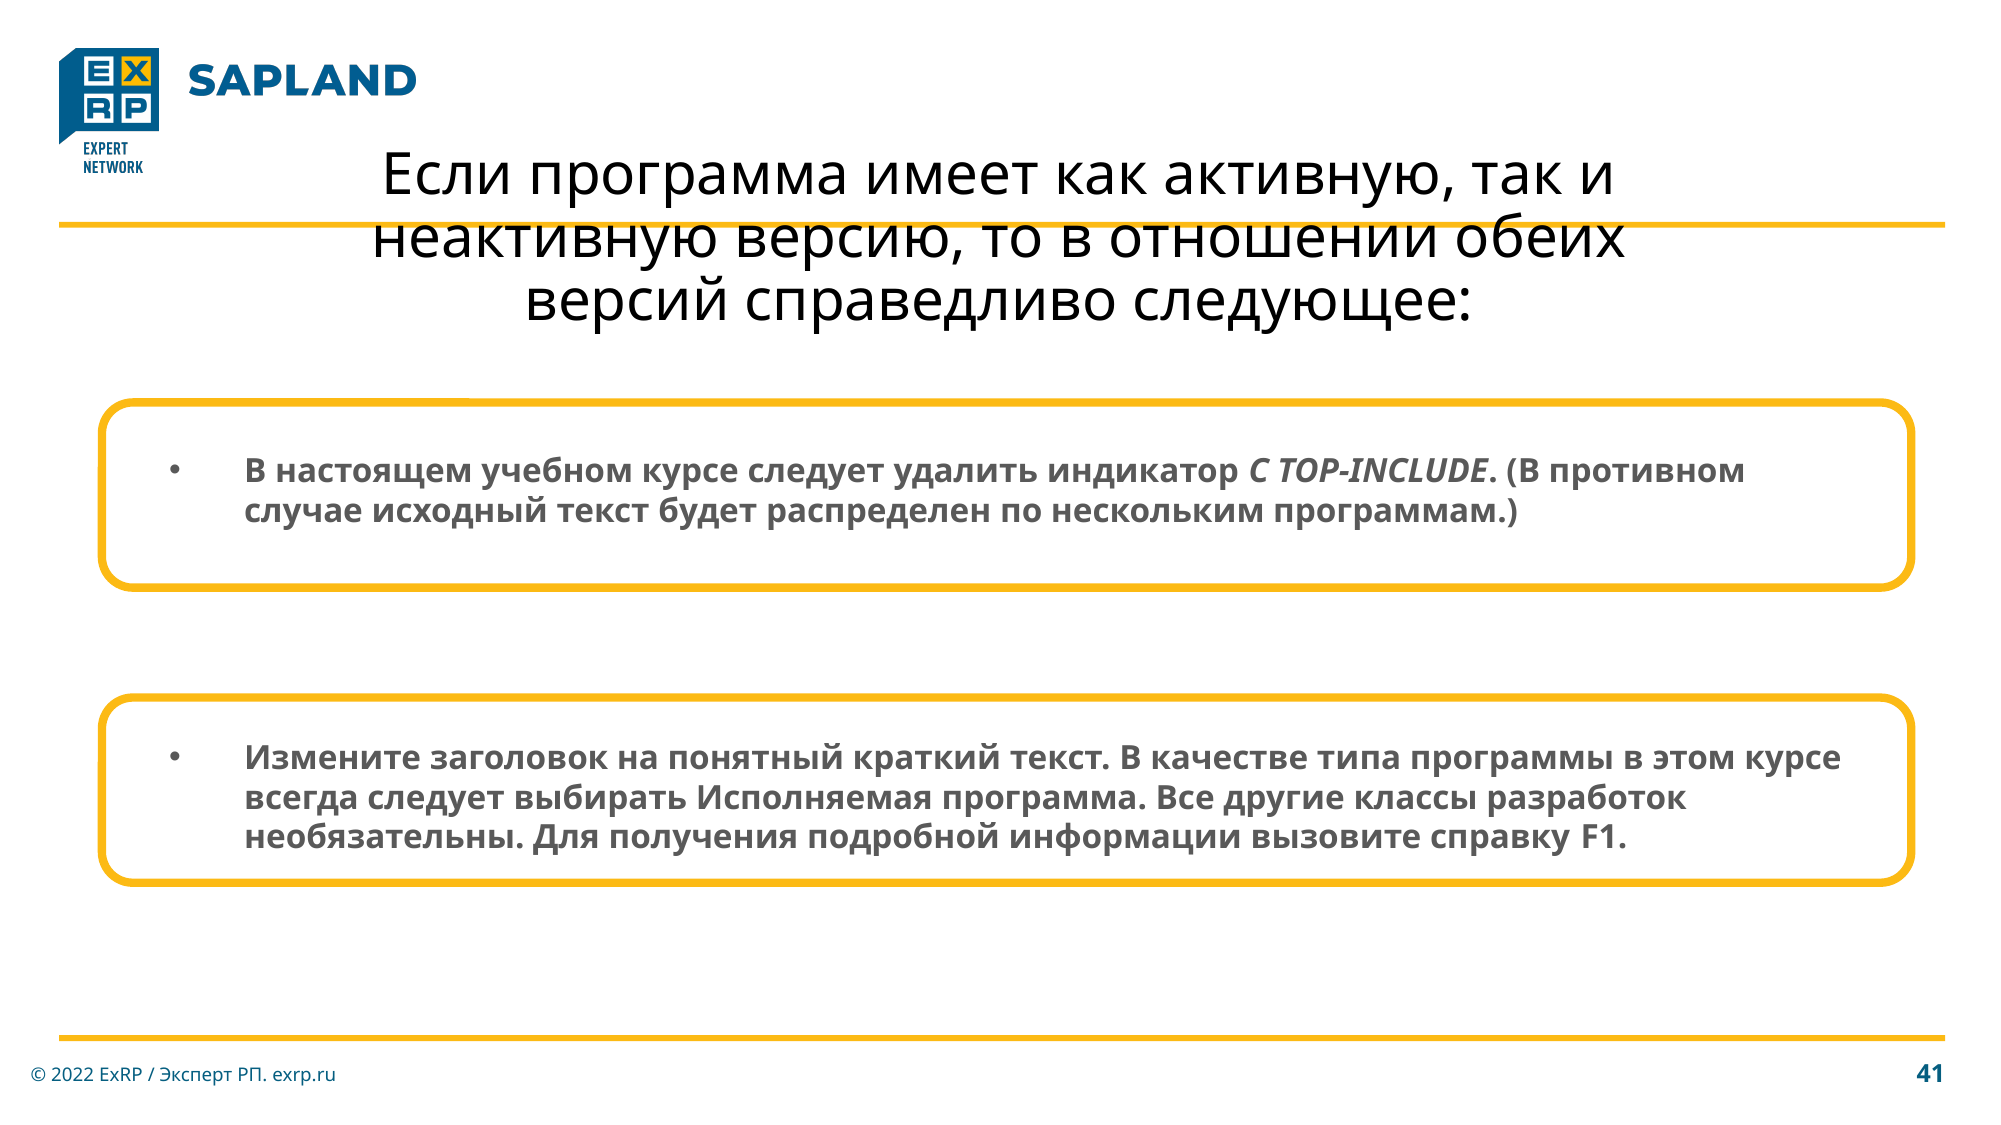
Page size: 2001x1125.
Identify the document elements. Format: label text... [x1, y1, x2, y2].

picture [85, 57, 113, 85]
text_box [101, 697, 1912, 883]
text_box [779, 1010, 1948, 1061]
slide_number 41 [1862, 1044, 1961, 1105]
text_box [645, 200, 1965, 260]
picture [104, 163, 108, 173]
picture [189, 64, 416, 96]
picture [85, 94, 113, 122]
picture [59, 132, 159, 173]
text_box [92, 650, 1902, 937]
text_box [95, 387, 1905, 596]
text_box [101, 402, 1912, 588]
footer © 2022 ExRP / Эксперт РП. exrp.ru [15, 1044, 444, 1105]
picture [59, 48, 74, 60]
picture [122, 57, 150, 85]
picture [122, 94, 150, 122]
title Если программа имеет как активную, так и неактивную версию, то в отношении обеих версий справедливо следующее: [311, 143, 1702, 341]
